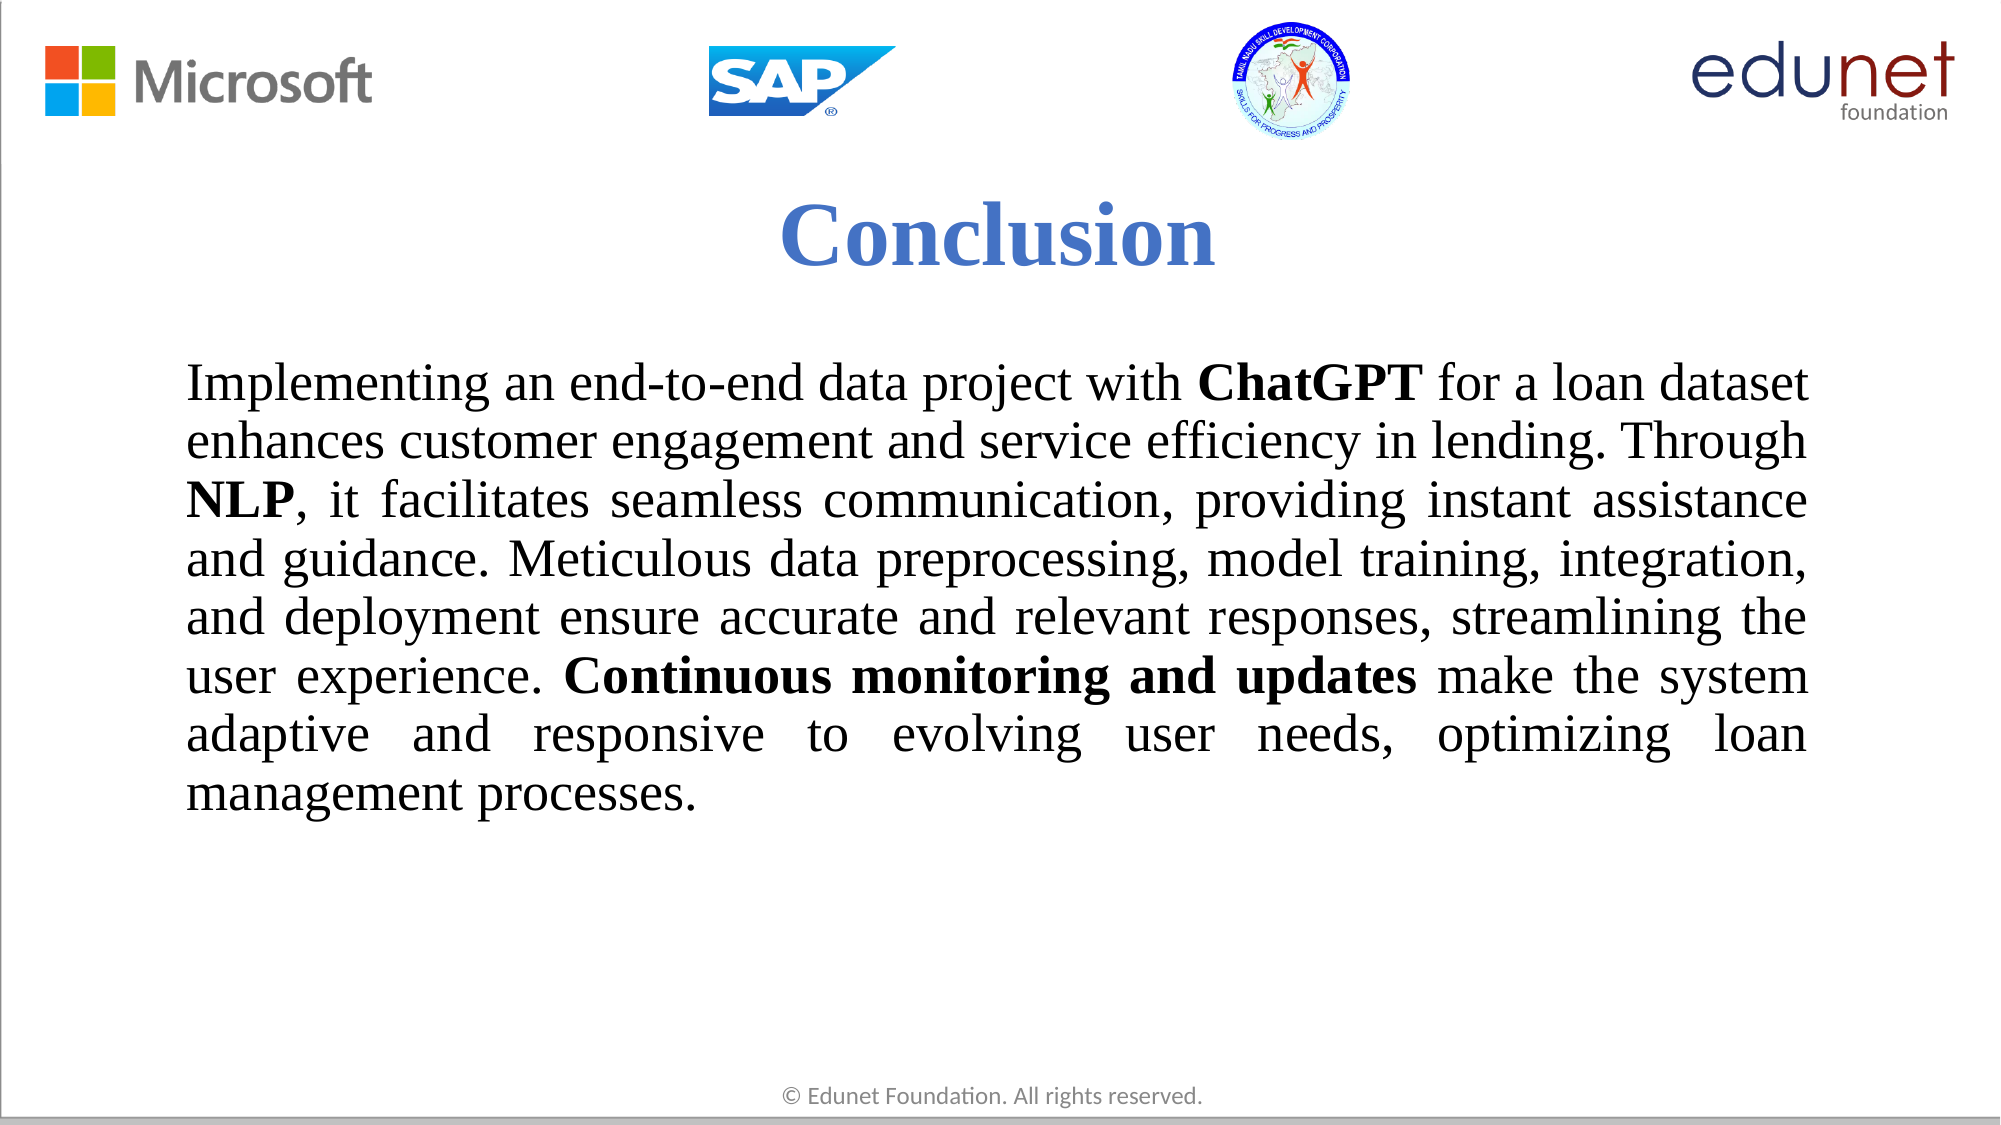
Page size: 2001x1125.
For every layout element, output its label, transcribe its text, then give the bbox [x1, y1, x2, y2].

title Conclusion [247, 158, 1748, 293]
picture [0, 0, 2001, 1125]
picture [45, 46, 372, 116]
picture [709, 48, 896, 116]
subtitle Implementing an end-to-end data project with ChatGPT for a loan dataset enhances customer engagement and service efficiency in lending. Through NLP, it facilitates seamless communication, providing instant assistance and guidance. Meticulous data preprocessing, model training, integration, and deployment ensure accurate and relevant responses, streamlining the user experience. Continuous monitoring and updates make the system adaptive and responsive to evolving user needs, optimizing loan management processes. [171, 346, 1825, 1063]
footer © Edunet Foundation. All rights reserved. [655, 1065, 1331, 1125]
picture [1232, 22, 1350, 140]
picture [1686, 37, 1957, 125]
